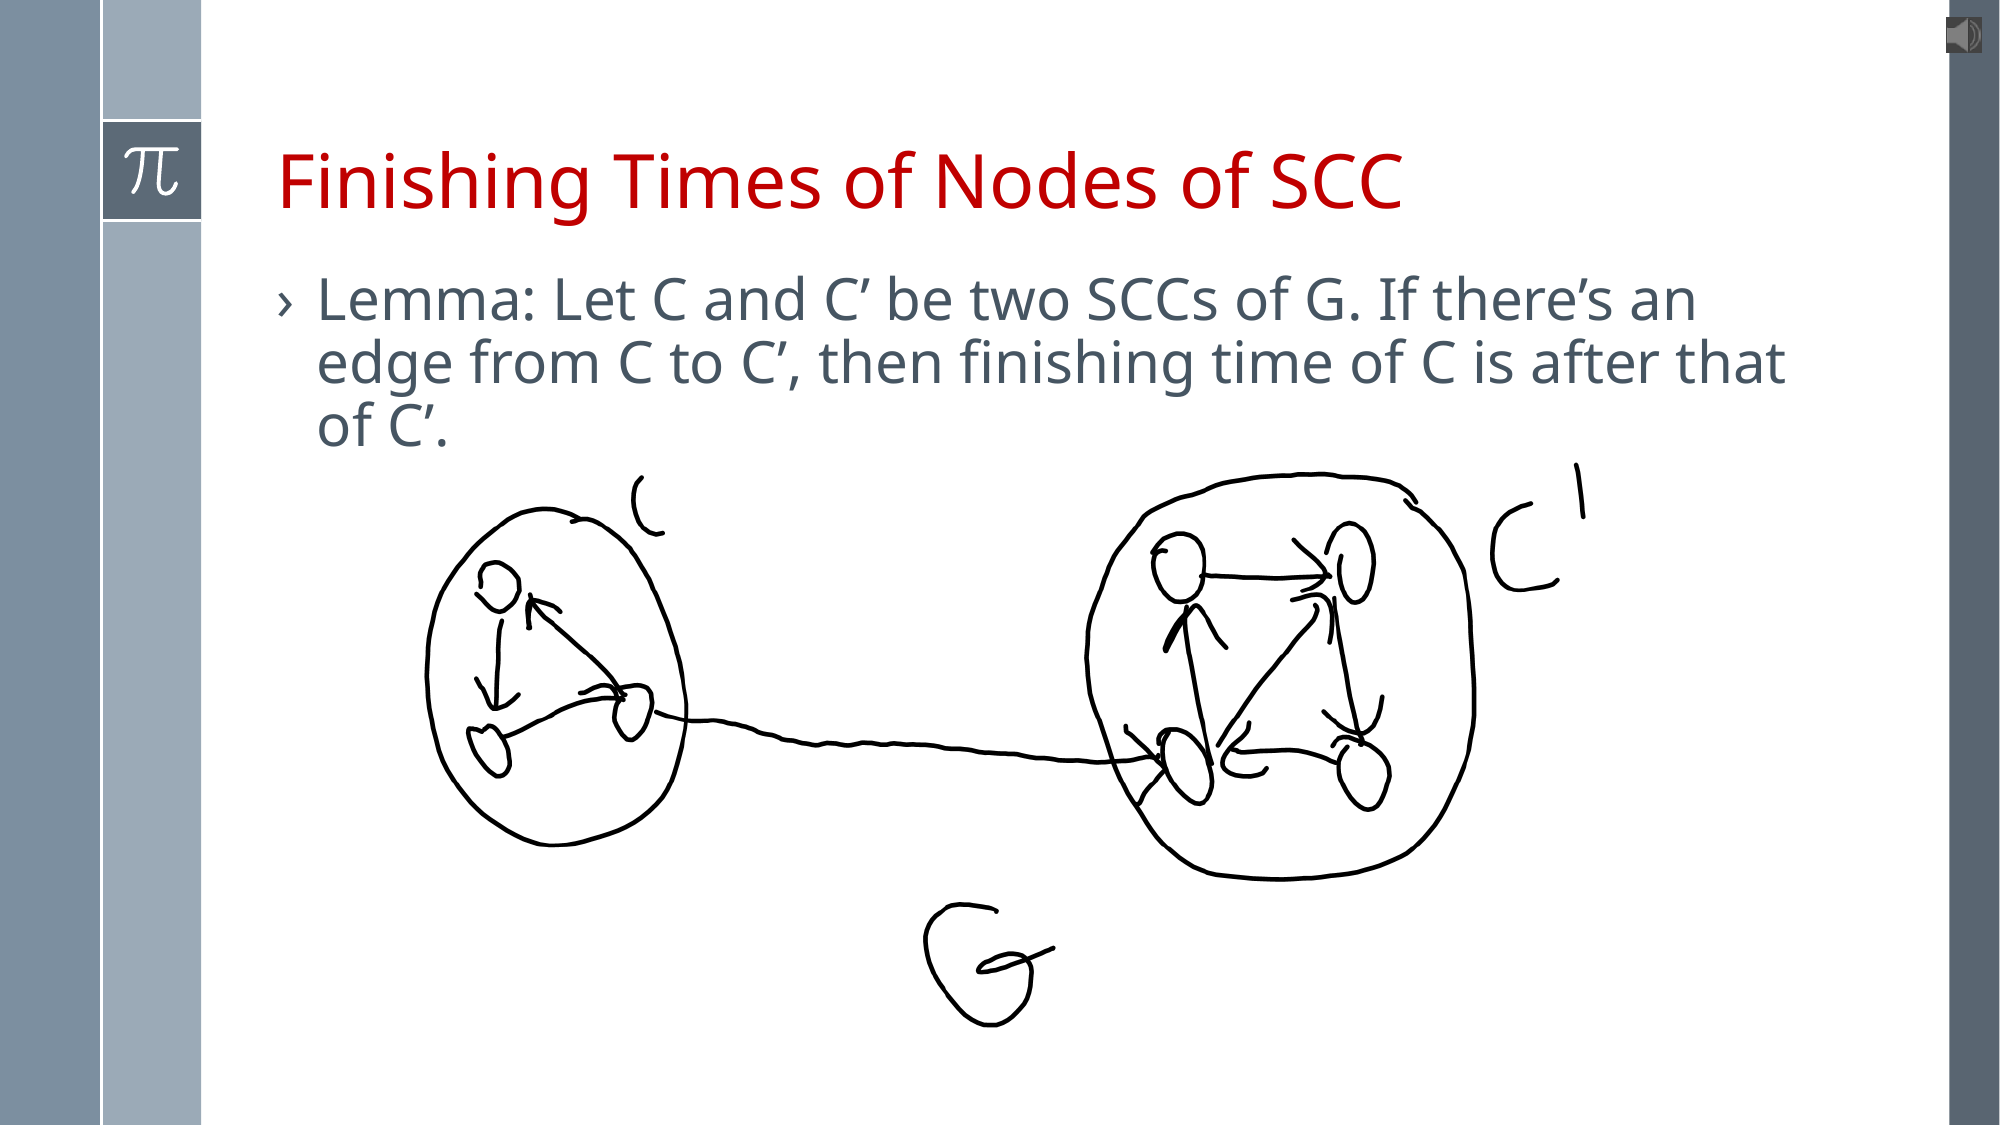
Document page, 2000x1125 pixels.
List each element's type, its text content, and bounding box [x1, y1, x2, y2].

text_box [1945, 16, 1983, 55]
picture [424, 462, 1597, 1039]
list Lemma: Let C and C’ be two SCCs of G. If there’s an edge from C to C’, then finishing time of C is after that of C’. [261, 262, 1867, 1013]
title Finishing Times of Nodes of SCC [261, 29, 1867, 233]
